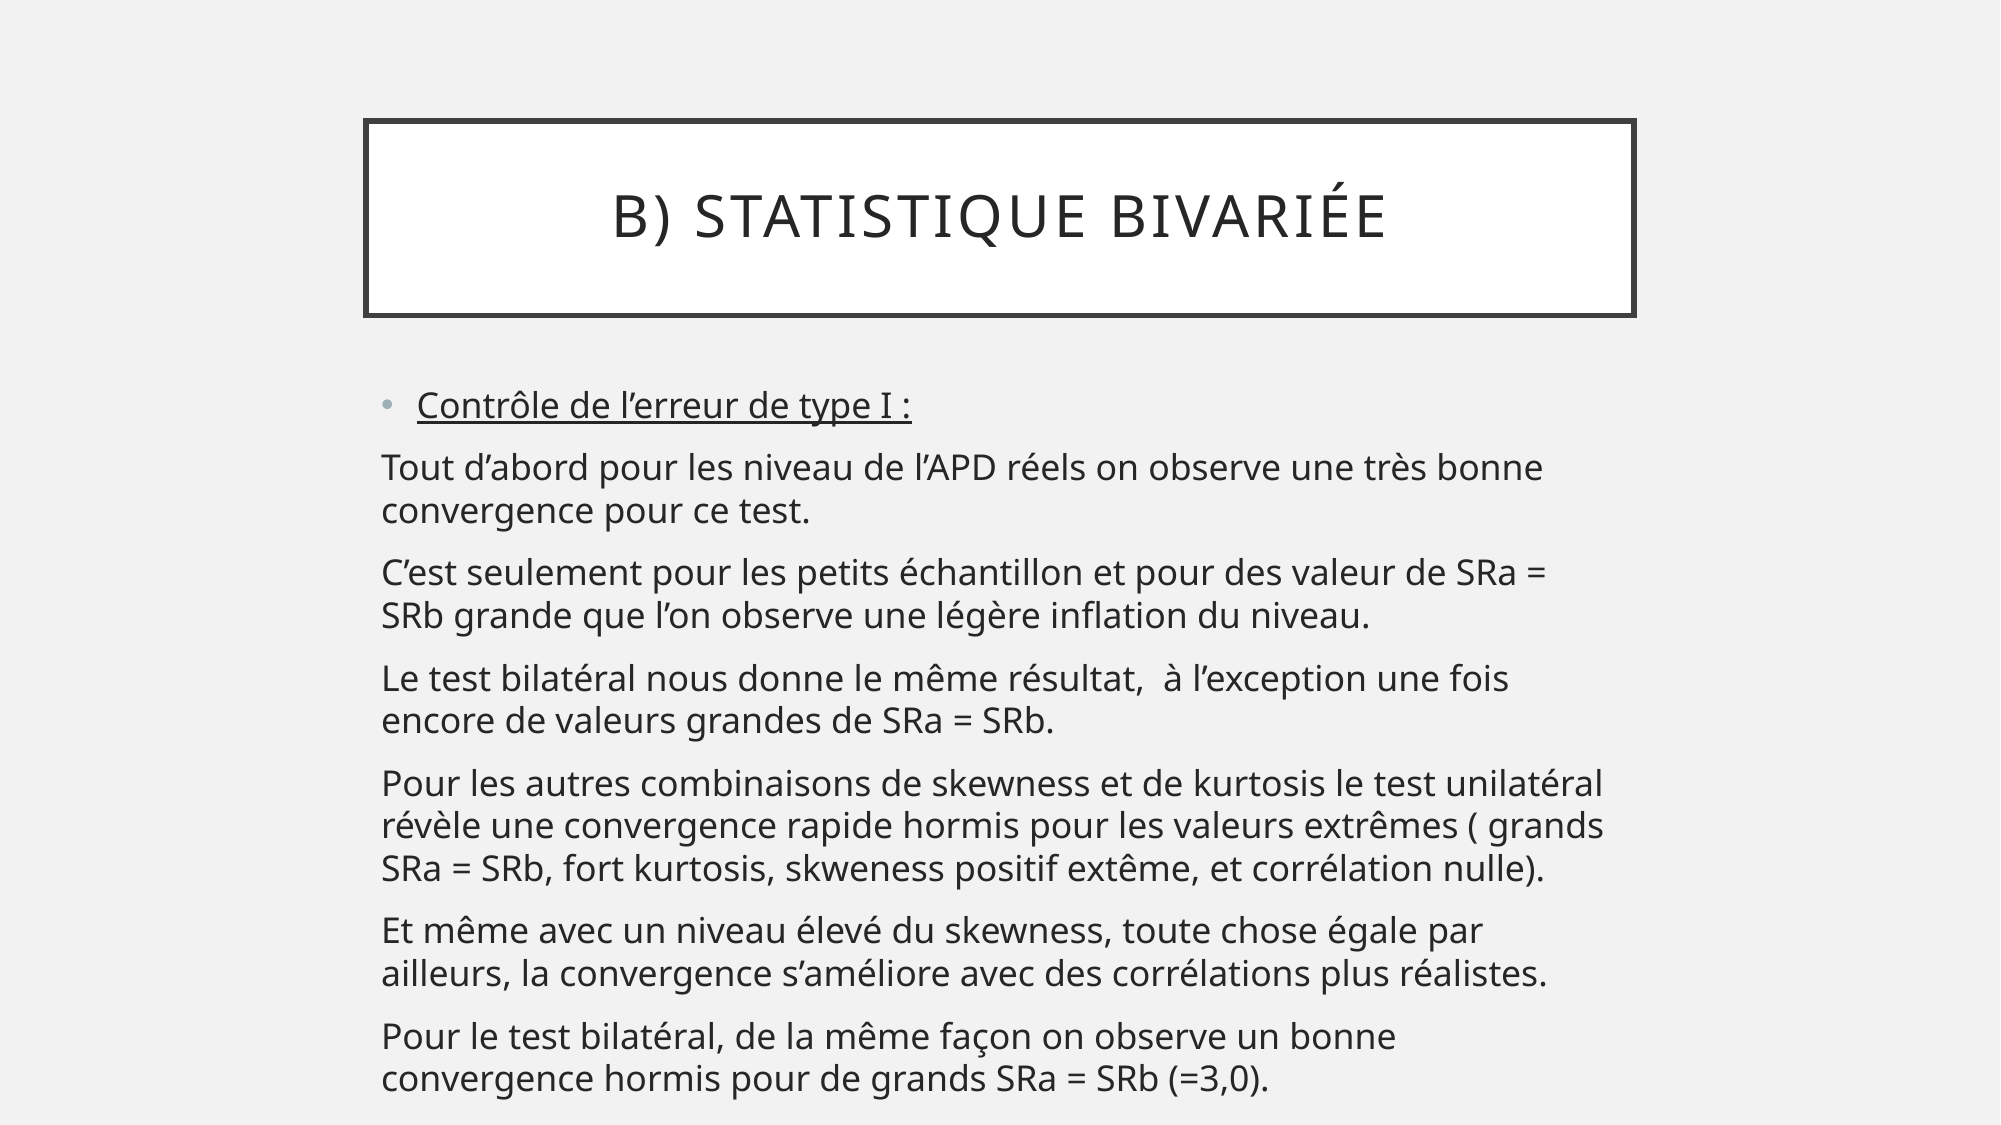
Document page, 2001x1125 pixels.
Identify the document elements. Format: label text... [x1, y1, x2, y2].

list Contrôle de l’erreur de type I : Tout d’abord pour les niveau de l’APD réels on observe une très bonne convergence pour ce test. C’est seulement pour les petits échantillon et pour des valeur de SRa = SRb grande que l’on observe une légère inflation du niveau. Le test bilatéral nous donne le même résultat, à l’exception une fois encore de valeurs grandes de SRa = SRb. Pour les autres combinaisons de skewness et de kurtosis le test unilatéral révèle une convergence rapide hormis pour les valeurs extrêmes ( grands SRa = SRb, fort kurtosis, skweness positif extême, et corrélation nulle). Et même avec un niveau élevé du skewness, toute chose égale par ailleurs, la convergence s’améliore avec des corrélations plus réalistes. Pour le test bilatéral, de la même façon on observe un bonne convergence hormis pour de grands SRa = SRb (=3,0). [366, 375, 1634, 1125]
title b) Statistique bivariée [363, 118, 1637, 318]
